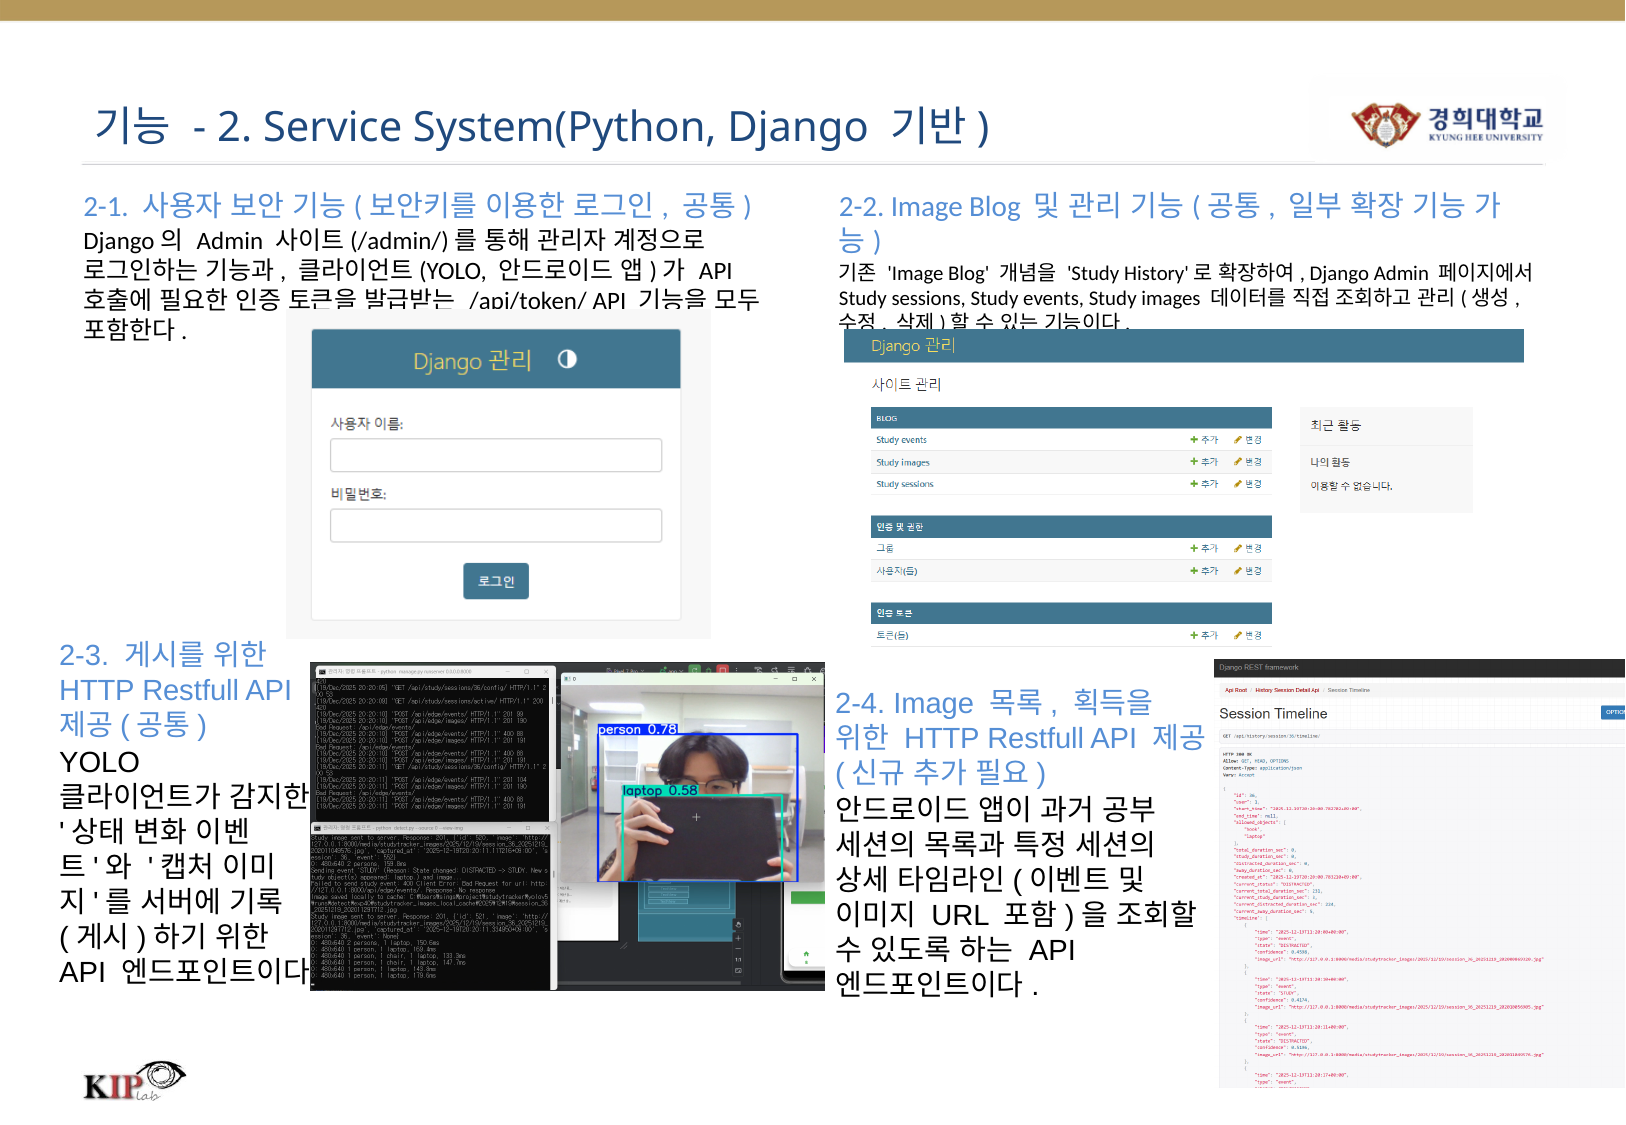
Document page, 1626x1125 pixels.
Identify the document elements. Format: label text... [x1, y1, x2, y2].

list 2-2. Image Blog 및 관리 기능(공통, 일부 확장 기능 가능) 기존 'Image Blog' 개념을 'Study History'로 확장하여, Django Admin 페이지에서 Study sessions, Study events, Study images 데이터를 직접 조회하고 관리(생성, 수정, 삭제)할 수 있는 기능이다. [836, 187, 1544, 336]
list 2-1. 사용자 보안 기능(보안키를 이용한 로그인, 공통) Django의 Admin 사이트(/admin/)를 통해 관리자 계정으로 로그인하는 기능과, 클라이언트(YOLO, 안드로이드 앱)가 API 호출에 필요한 인증 토큰을 발급받는 /api/token/ API 기능을 모두 포함한다. [81, 187, 789, 347]
text_box 2-4. Image 목록, 획득을 위한 HTTP Restfull API 제공(신규 추가 필요) 안드로이드 앱이 과거 공부 세션의 목록과 특정 세션의 상세 타임라인(이벤트 및 이미지 URL 포함)을 조회할 수 있도록 하는 API 엔드포인트이다. [833, 684, 1209, 1022]
picture [0, 0, 1625, 1125]
text_box 2-3. 게시를 위한 HTTP Restfull API 제공(공통) YOLO 클라이언트가 감지한 '상태 변화 이벤트'와 '캡처 이미지'를 서버에 기록(게시)하기 위한 API 엔드포인트이다. [57, 636, 313, 1009]
title 기능 - 2. Service System(Python, Django 기반) [94, 100, 1531, 151]
